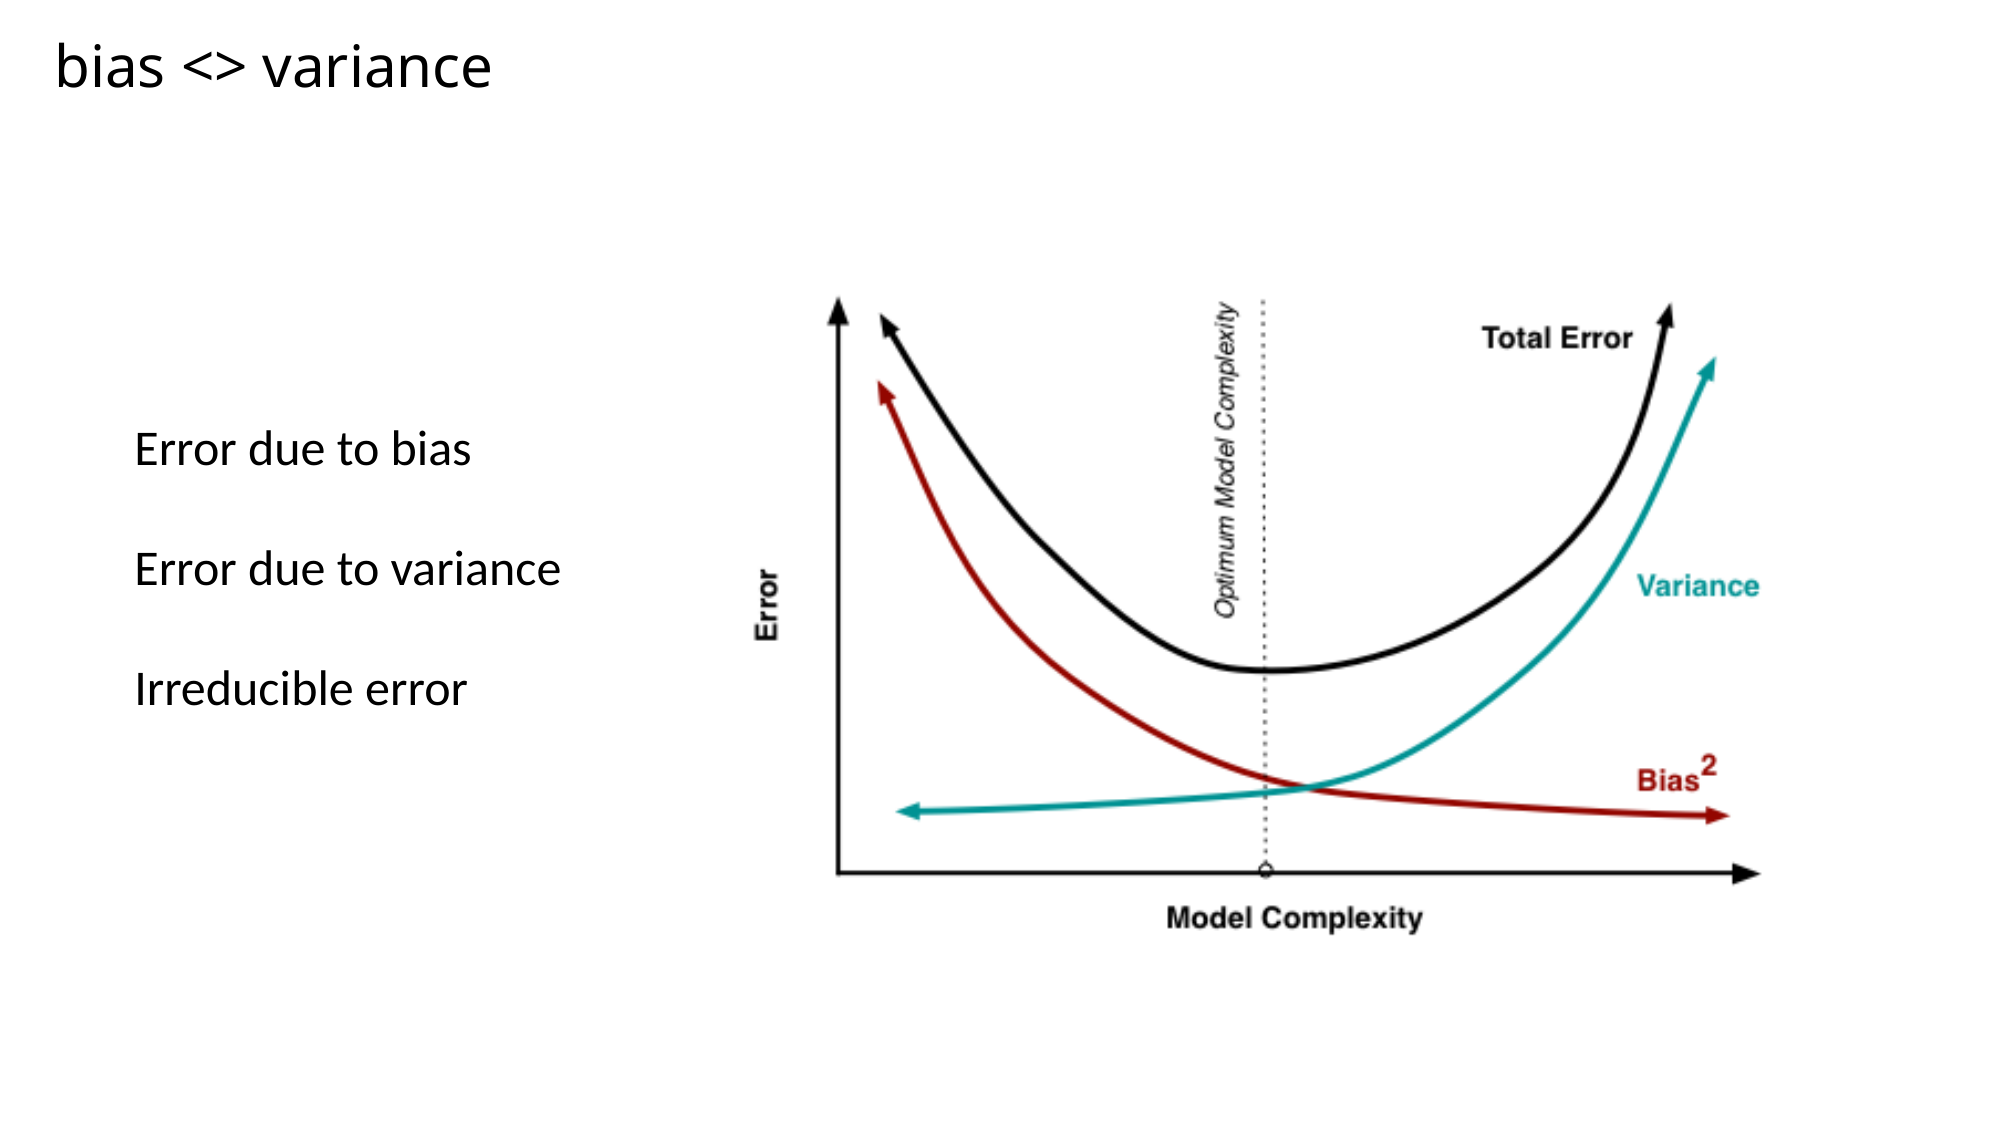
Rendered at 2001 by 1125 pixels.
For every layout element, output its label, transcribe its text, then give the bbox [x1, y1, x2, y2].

text_box Error due to bias Error due to variance Irreducible error [119, 407, 728, 768]
picture [728, 269, 1817, 953]
text_box bias <> variance [39, 21, 1967, 107]
